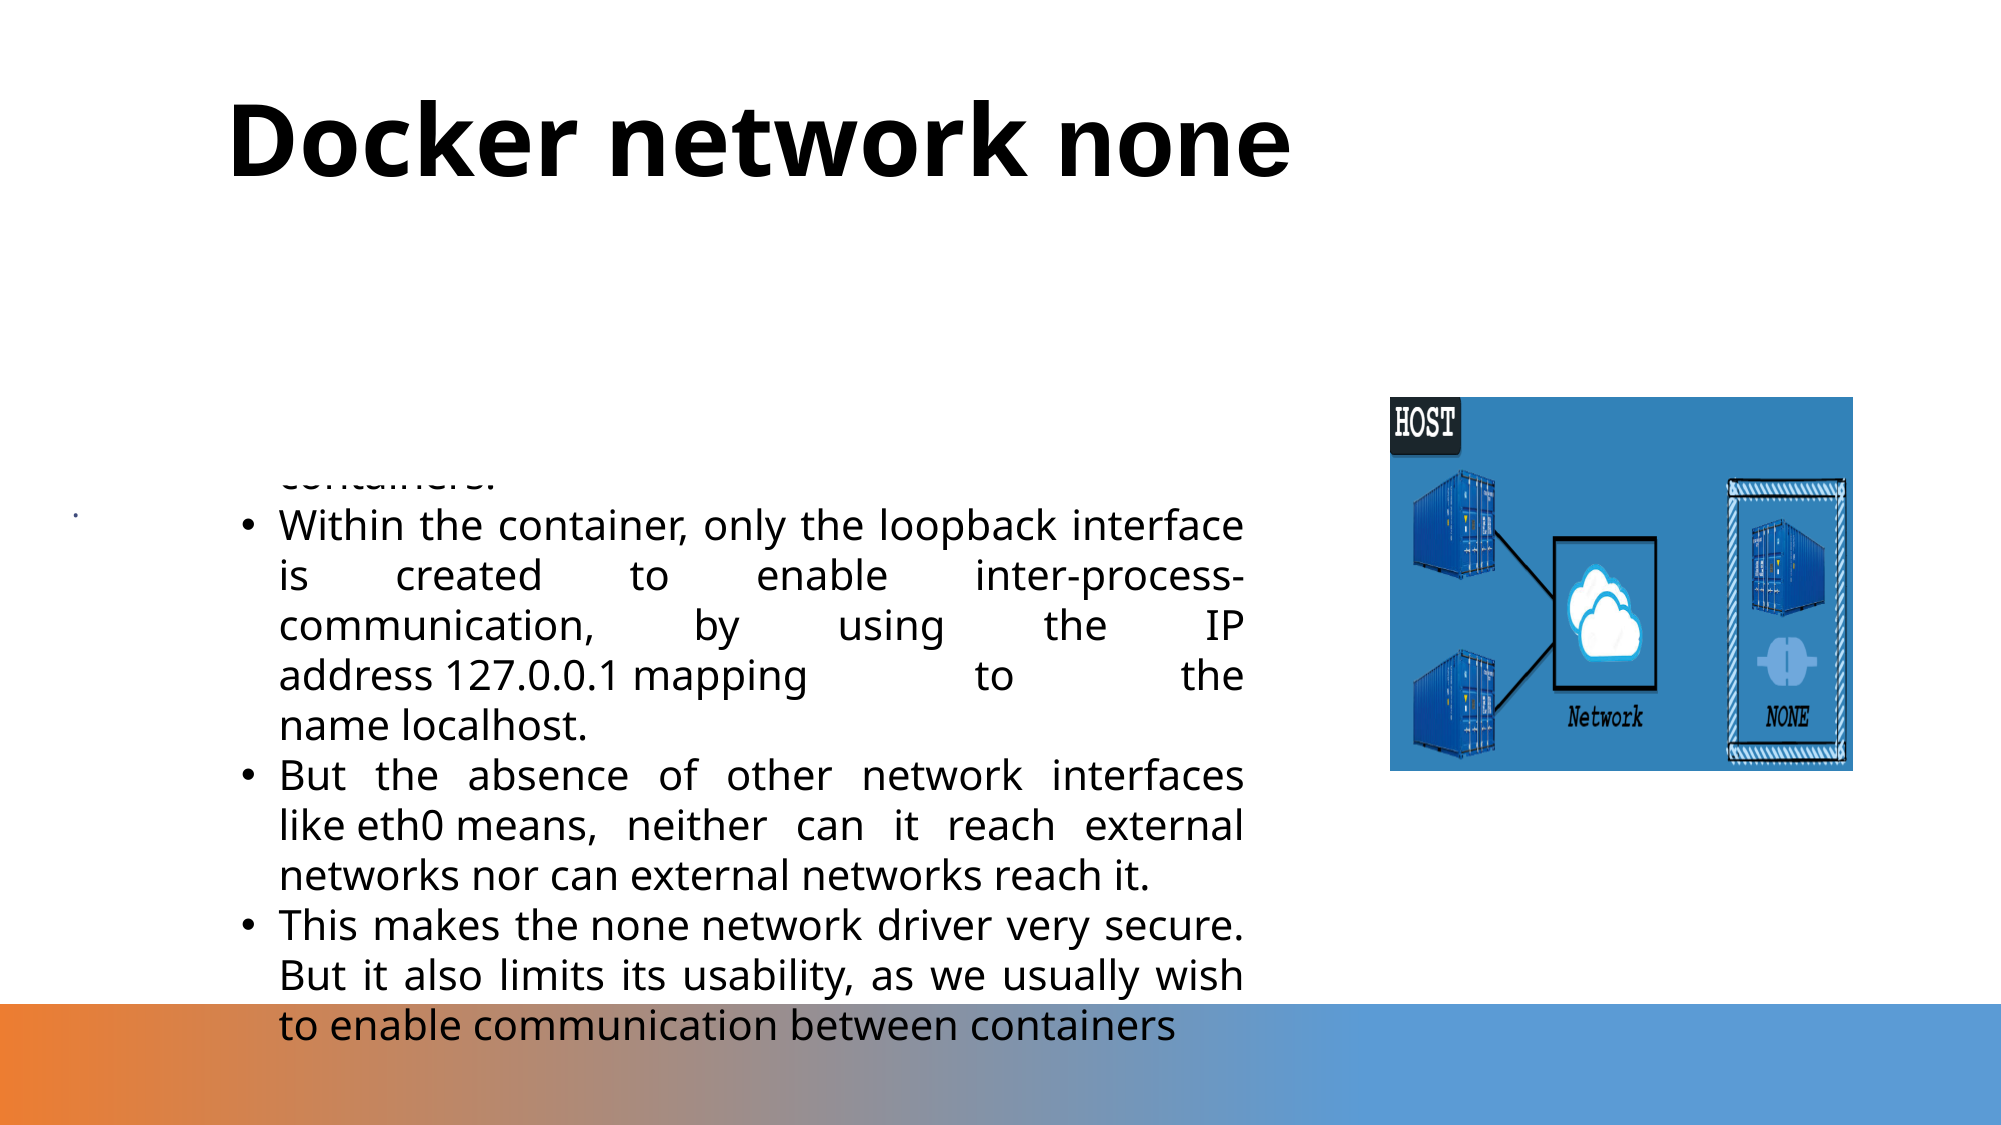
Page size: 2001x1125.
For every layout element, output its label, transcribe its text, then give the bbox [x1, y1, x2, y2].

picture [1390, 392, 1853, 771]
list Docker network none [210, 0, 1491, 486]
list What is the none network driver? The none driver simply disables networking for a container, making it isolated from other containers. Within the container, only the loopback interface is created to enable inter-process-communication, by using the IP address 127.0.0.1 mapping to the name localhost. But the absence of other network interfaces like eth0 means, neither can it reach external networks nor can external networks reach it. This makes the none network driver very secure. But it also limits its usability, as we usually wish to enable communication between containers [226, 486, 1261, 986]
text_box . [56, 478, 96, 531]
